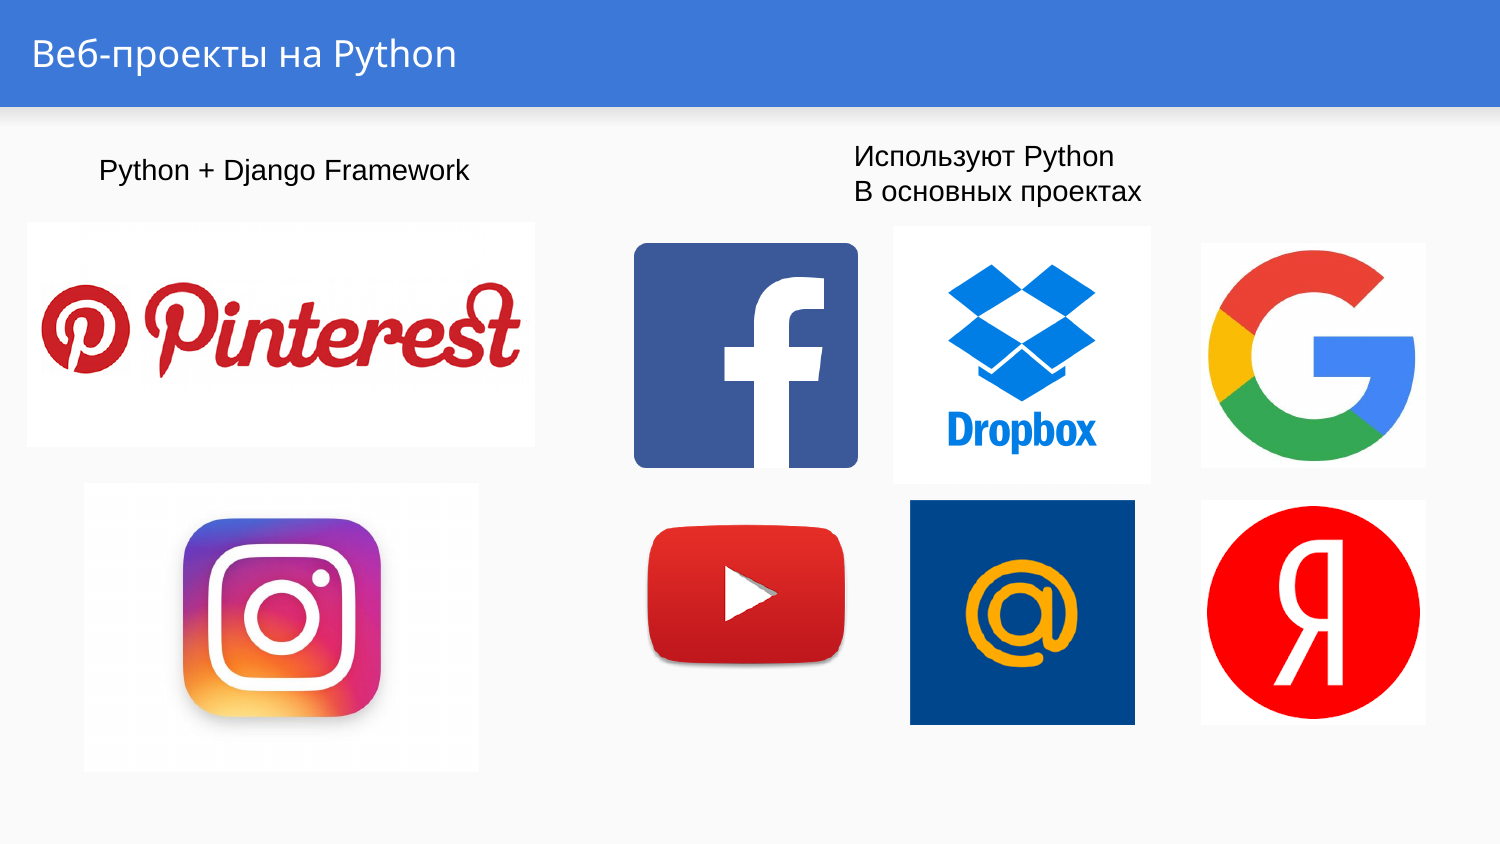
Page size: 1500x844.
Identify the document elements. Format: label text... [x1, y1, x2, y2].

picture [617, 243, 875, 725]
picture [27, 222, 536, 447]
title Веб-проекты на Python [16, 2, 1464, 102]
picture [910, 500, 1135, 725]
picture [83, 483, 479, 772]
text_box Используют Python В основных проектах [838, 123, 1206, 222]
picture [893, 226, 1151, 484]
picture [1201, 243, 1426, 468]
text_box Python + Django Framework [84, 135, 503, 210]
picture [1201, 500, 1426, 725]
